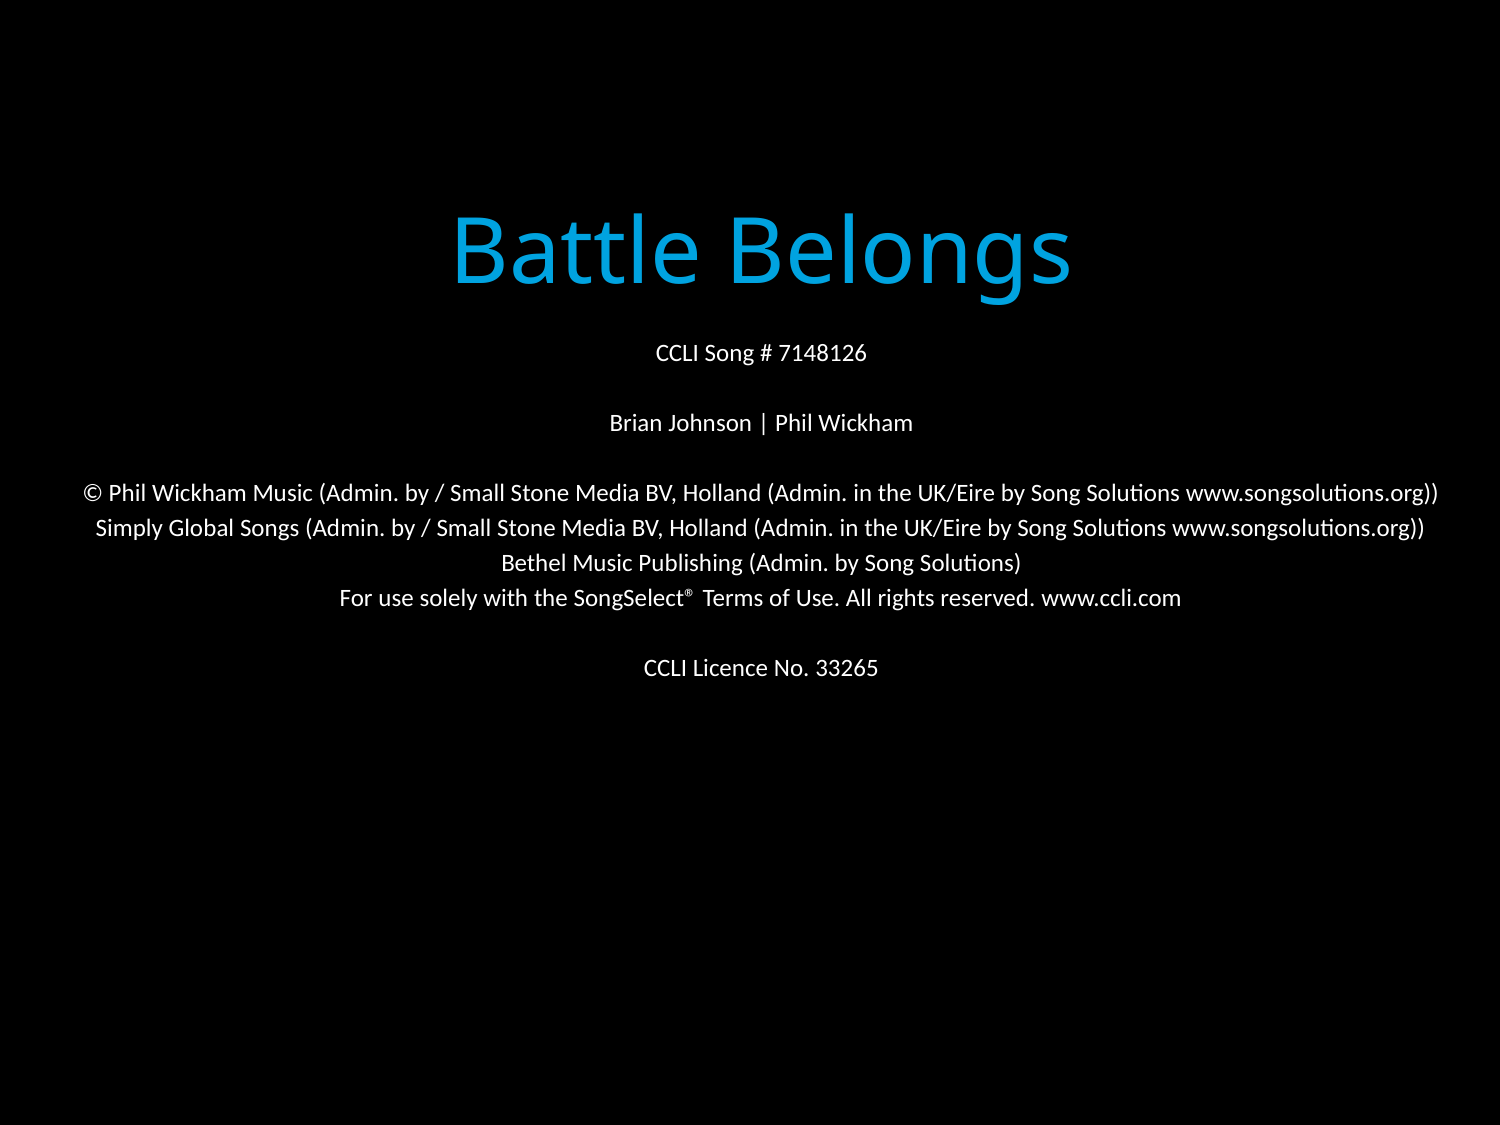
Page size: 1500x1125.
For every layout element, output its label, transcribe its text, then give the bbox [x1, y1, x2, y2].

subtitle Battle Belongs CCLI Song # 7148126 Brian Johnson | Phil Wickham © Phil Wickham Music (Admin. by / Small Stone Media BV, Holland (Admin. in the UK/Eire by Song Solutions www.songsolutions.org)) Simply Global Songs (Admin. by / Small Stone Media BV, Holland (Admin. in the UK/Eire by Song Solutions www.songsolutions.org)) Bethel Music Publishing (Admin. by Song Solutions) For use solely with the SongSelect® Terms of Use. All rights reserved. www.ccli.com CCLI Licence No. 33265 [53, 30, 1471, 1094]
